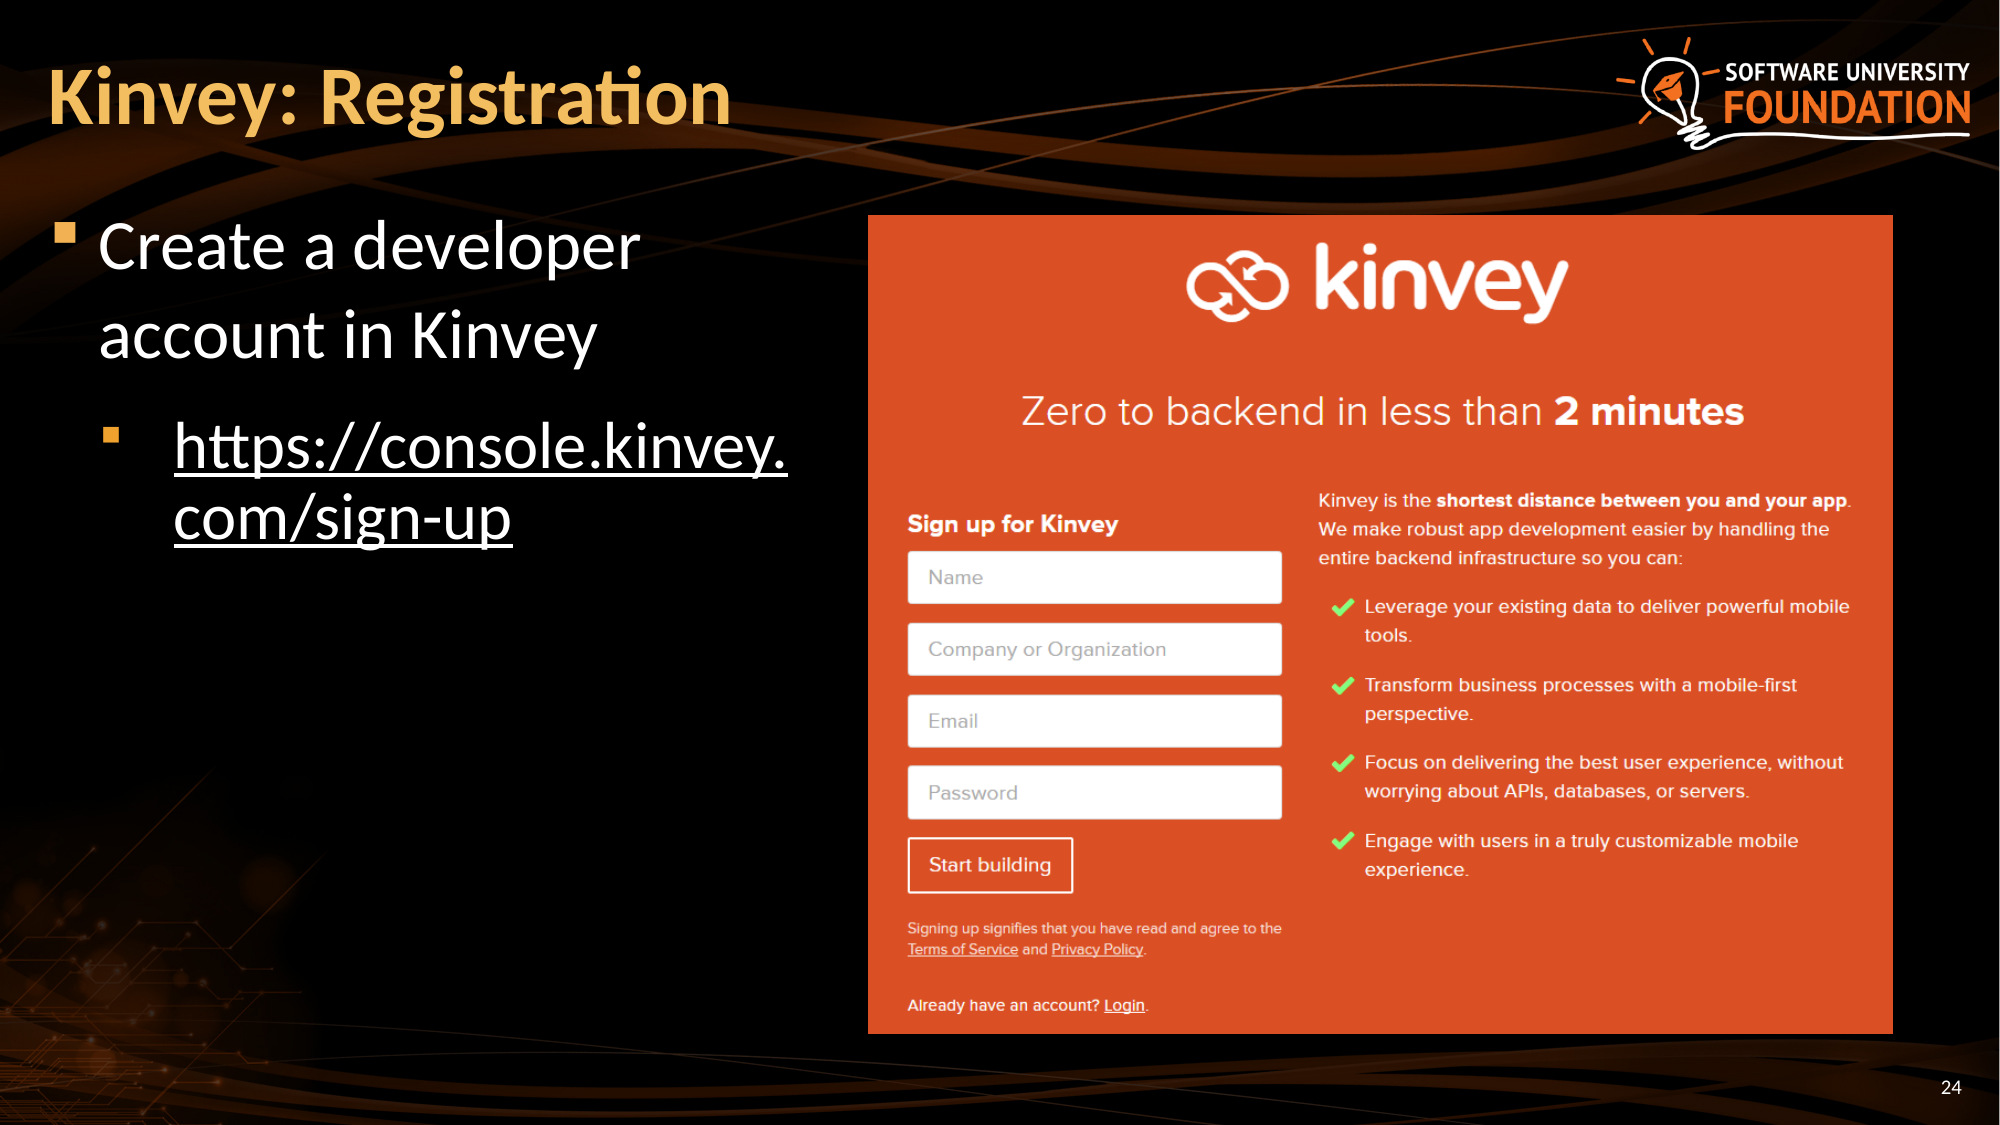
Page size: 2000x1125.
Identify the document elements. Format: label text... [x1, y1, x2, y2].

picture [0, 0, 2000, 1125]
list Create a developer account in Kinvey https://console.kinvey.com/sign-up [31, 189, 813, 1103]
slide_number 24 [1897, 1070, 1968, 1103]
title Kinvey: Registration [30, 6, 1602, 189]
